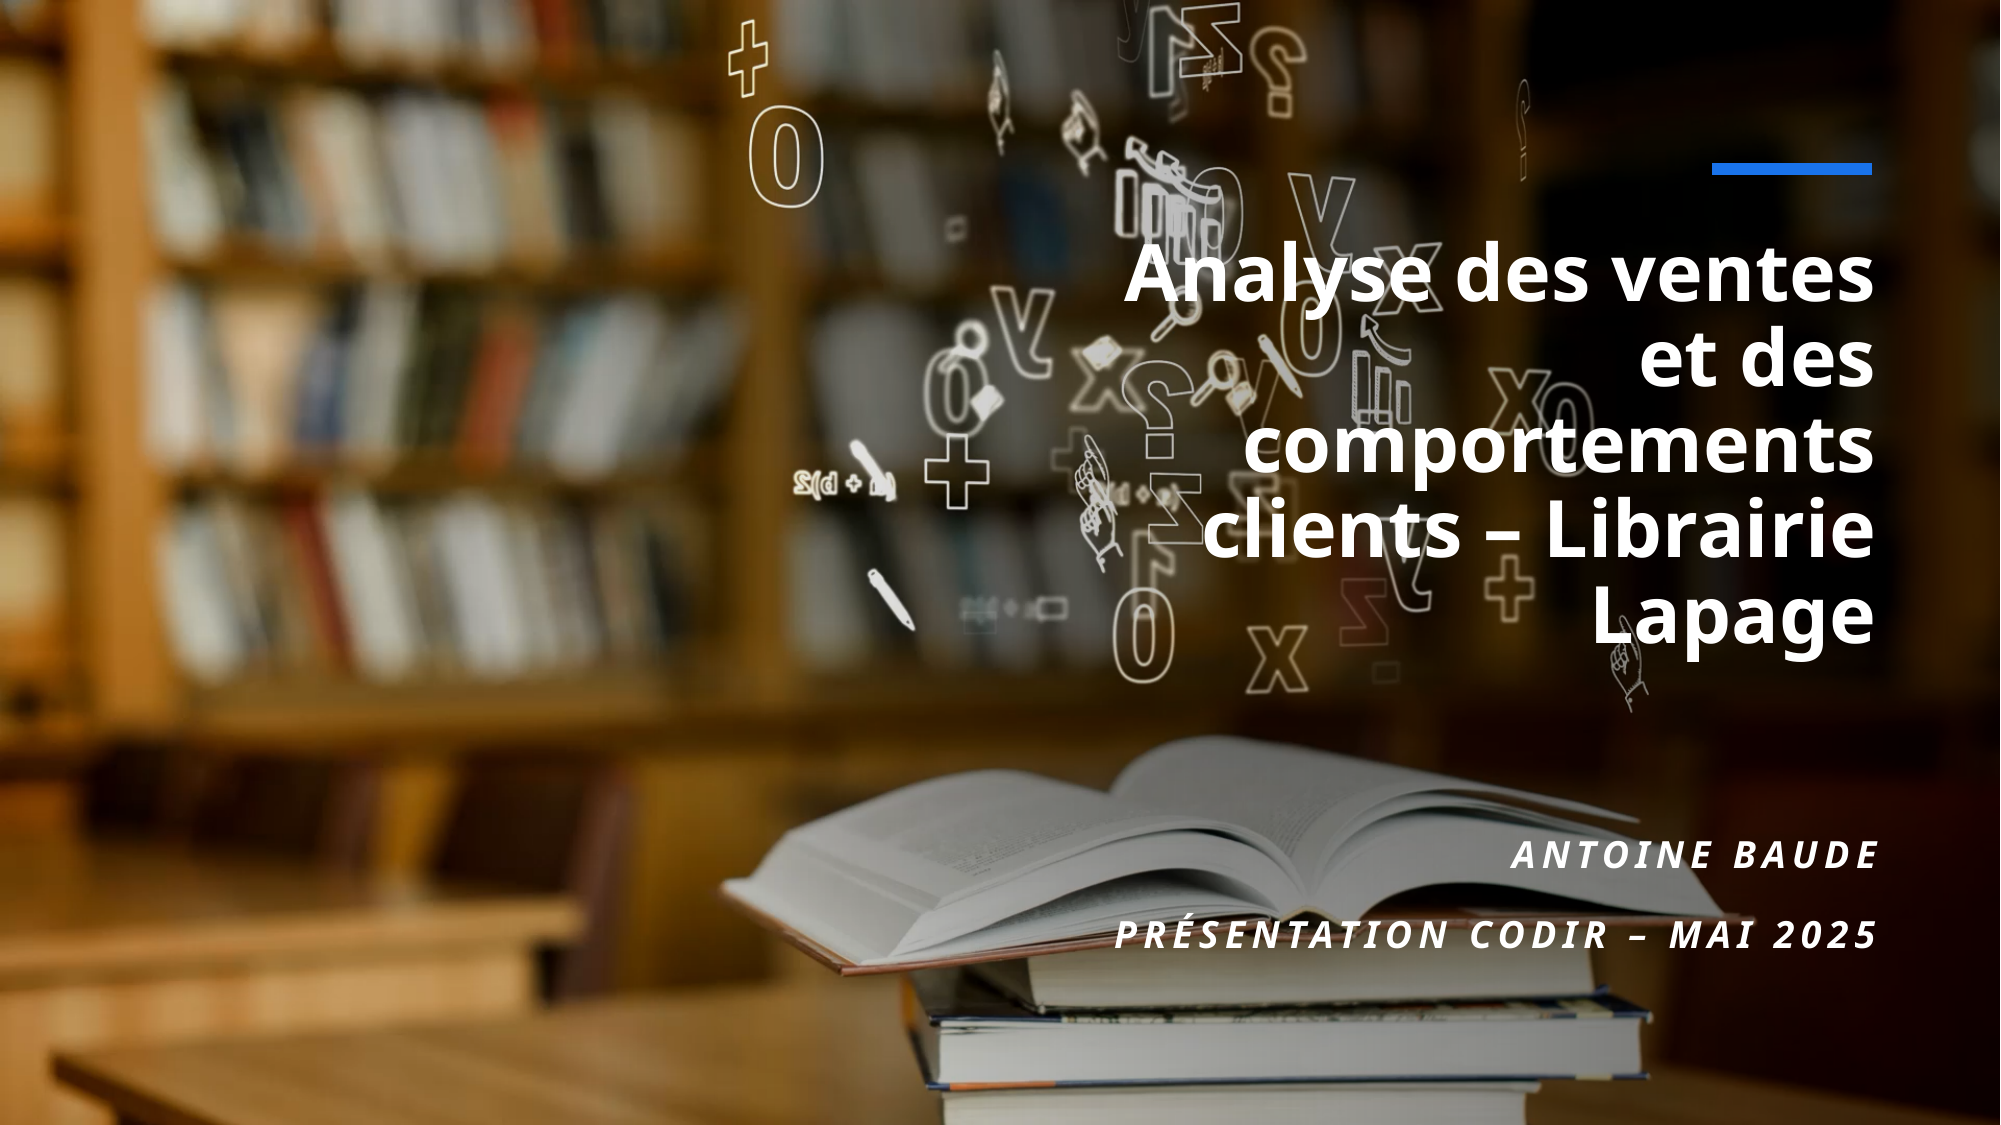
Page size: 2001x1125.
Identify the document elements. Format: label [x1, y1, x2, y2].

text_box [0, 0, 2000, 1125]
